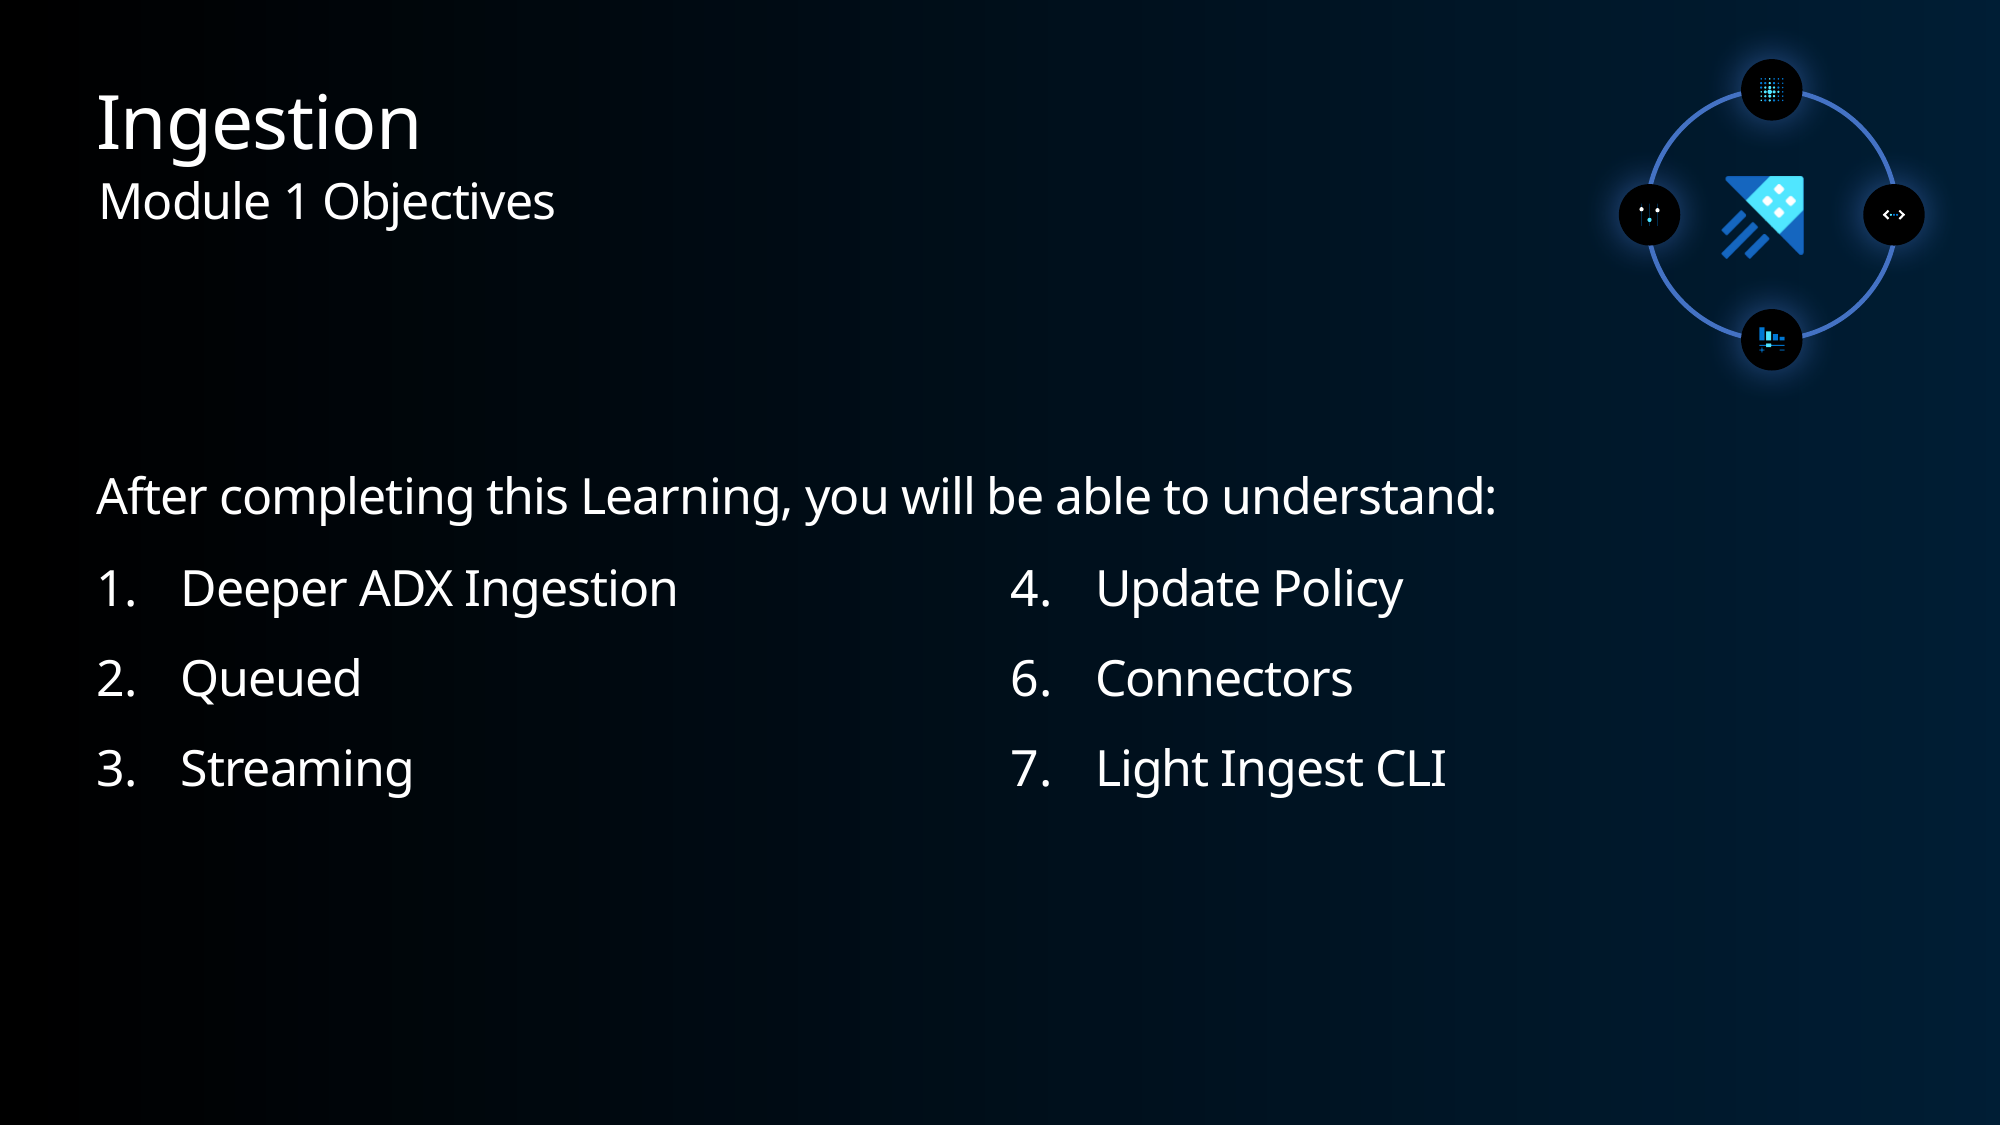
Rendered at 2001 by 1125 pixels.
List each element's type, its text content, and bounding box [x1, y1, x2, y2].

text_box After completing this Learning, you will be able to understand: [96, 464, 1518, 525]
text_box Module 1 Objectives [98, 169, 1520, 230]
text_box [1618, 58, 1925, 371]
title Ingestion [96, 75, 1618, 166]
text_box Deeper ADX Ingestion Queued Streaming Update Policy Connectors Light Ingest CLI [96, 523, 1925, 1069]
text_box [0, 0, 2000, 1125]
